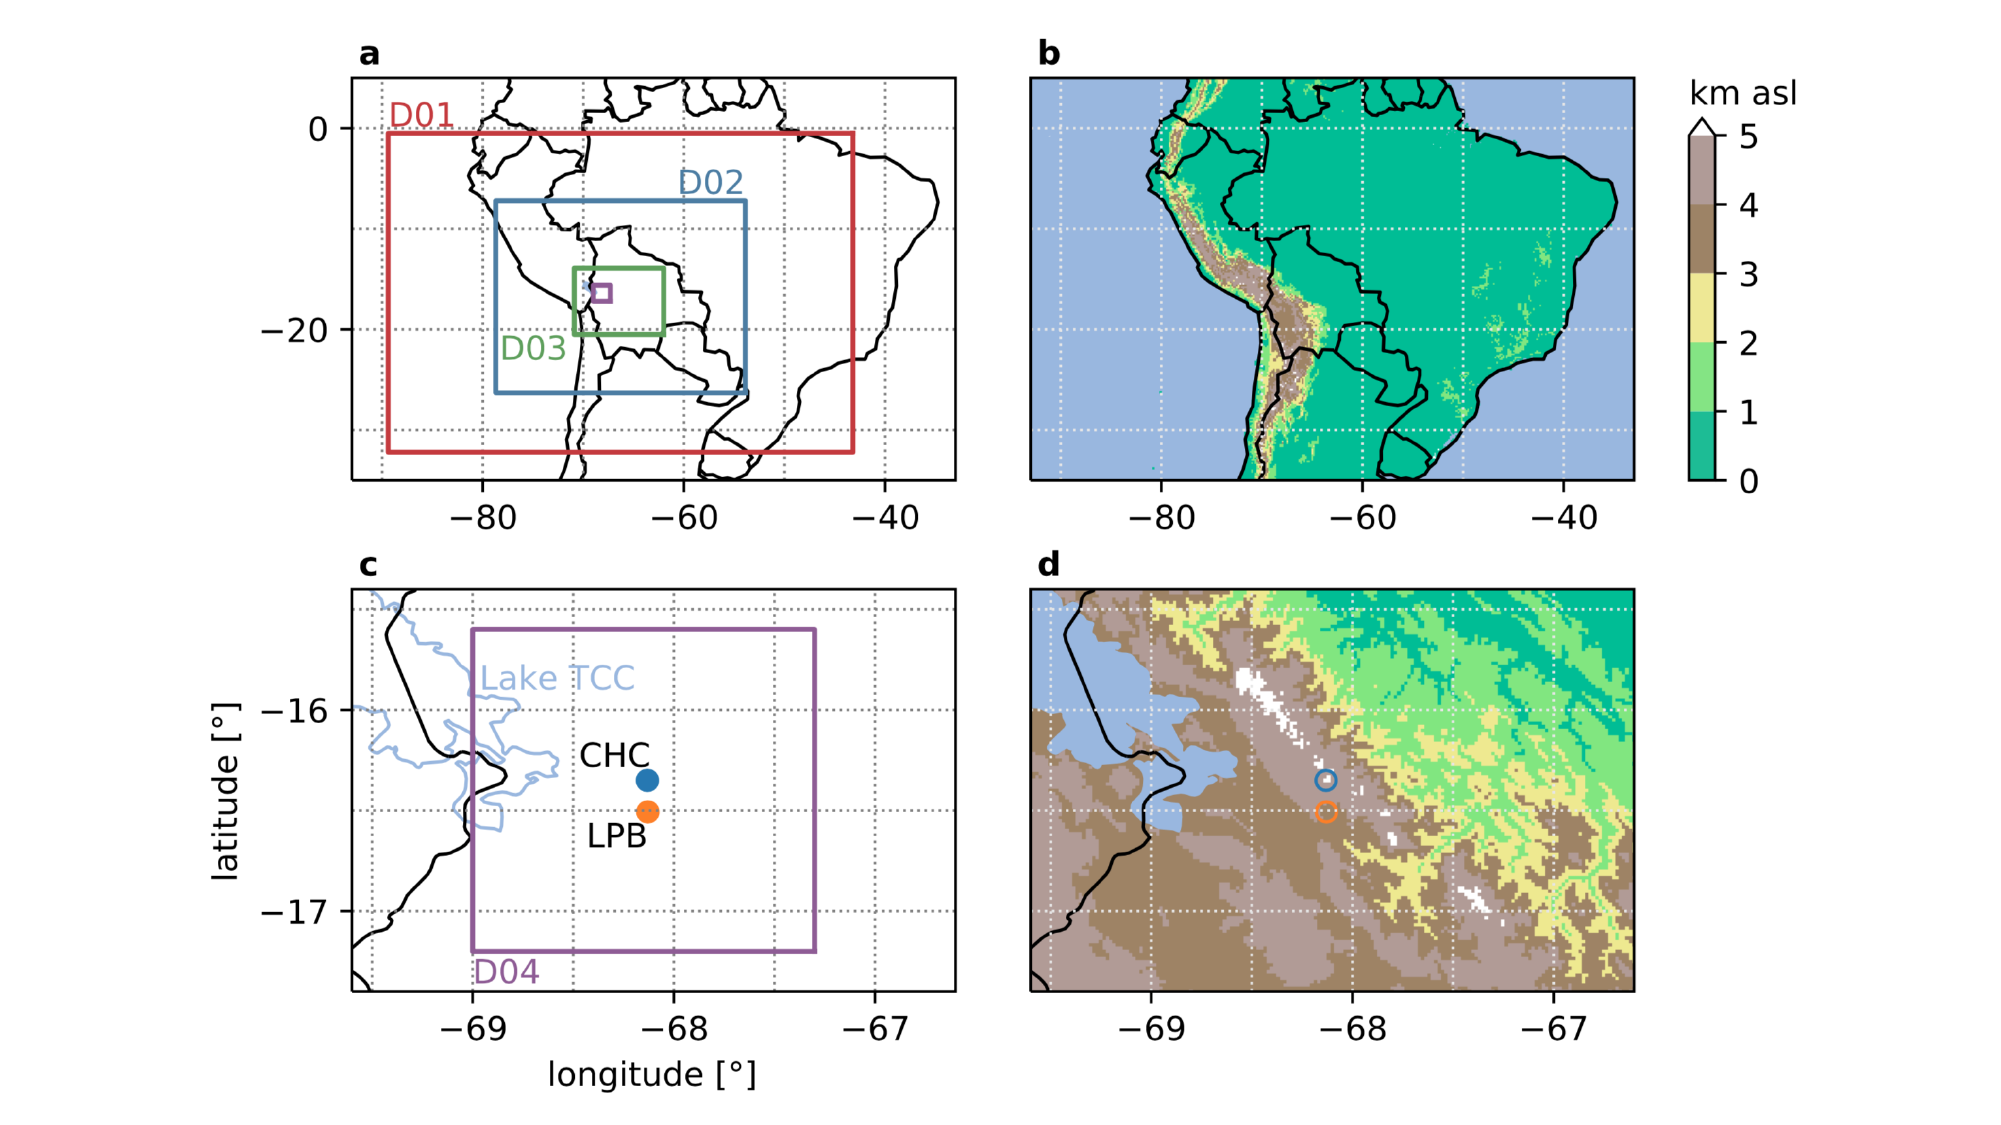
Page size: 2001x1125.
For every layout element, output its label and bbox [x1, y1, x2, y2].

picture [175, 0, 1825, 1125]
